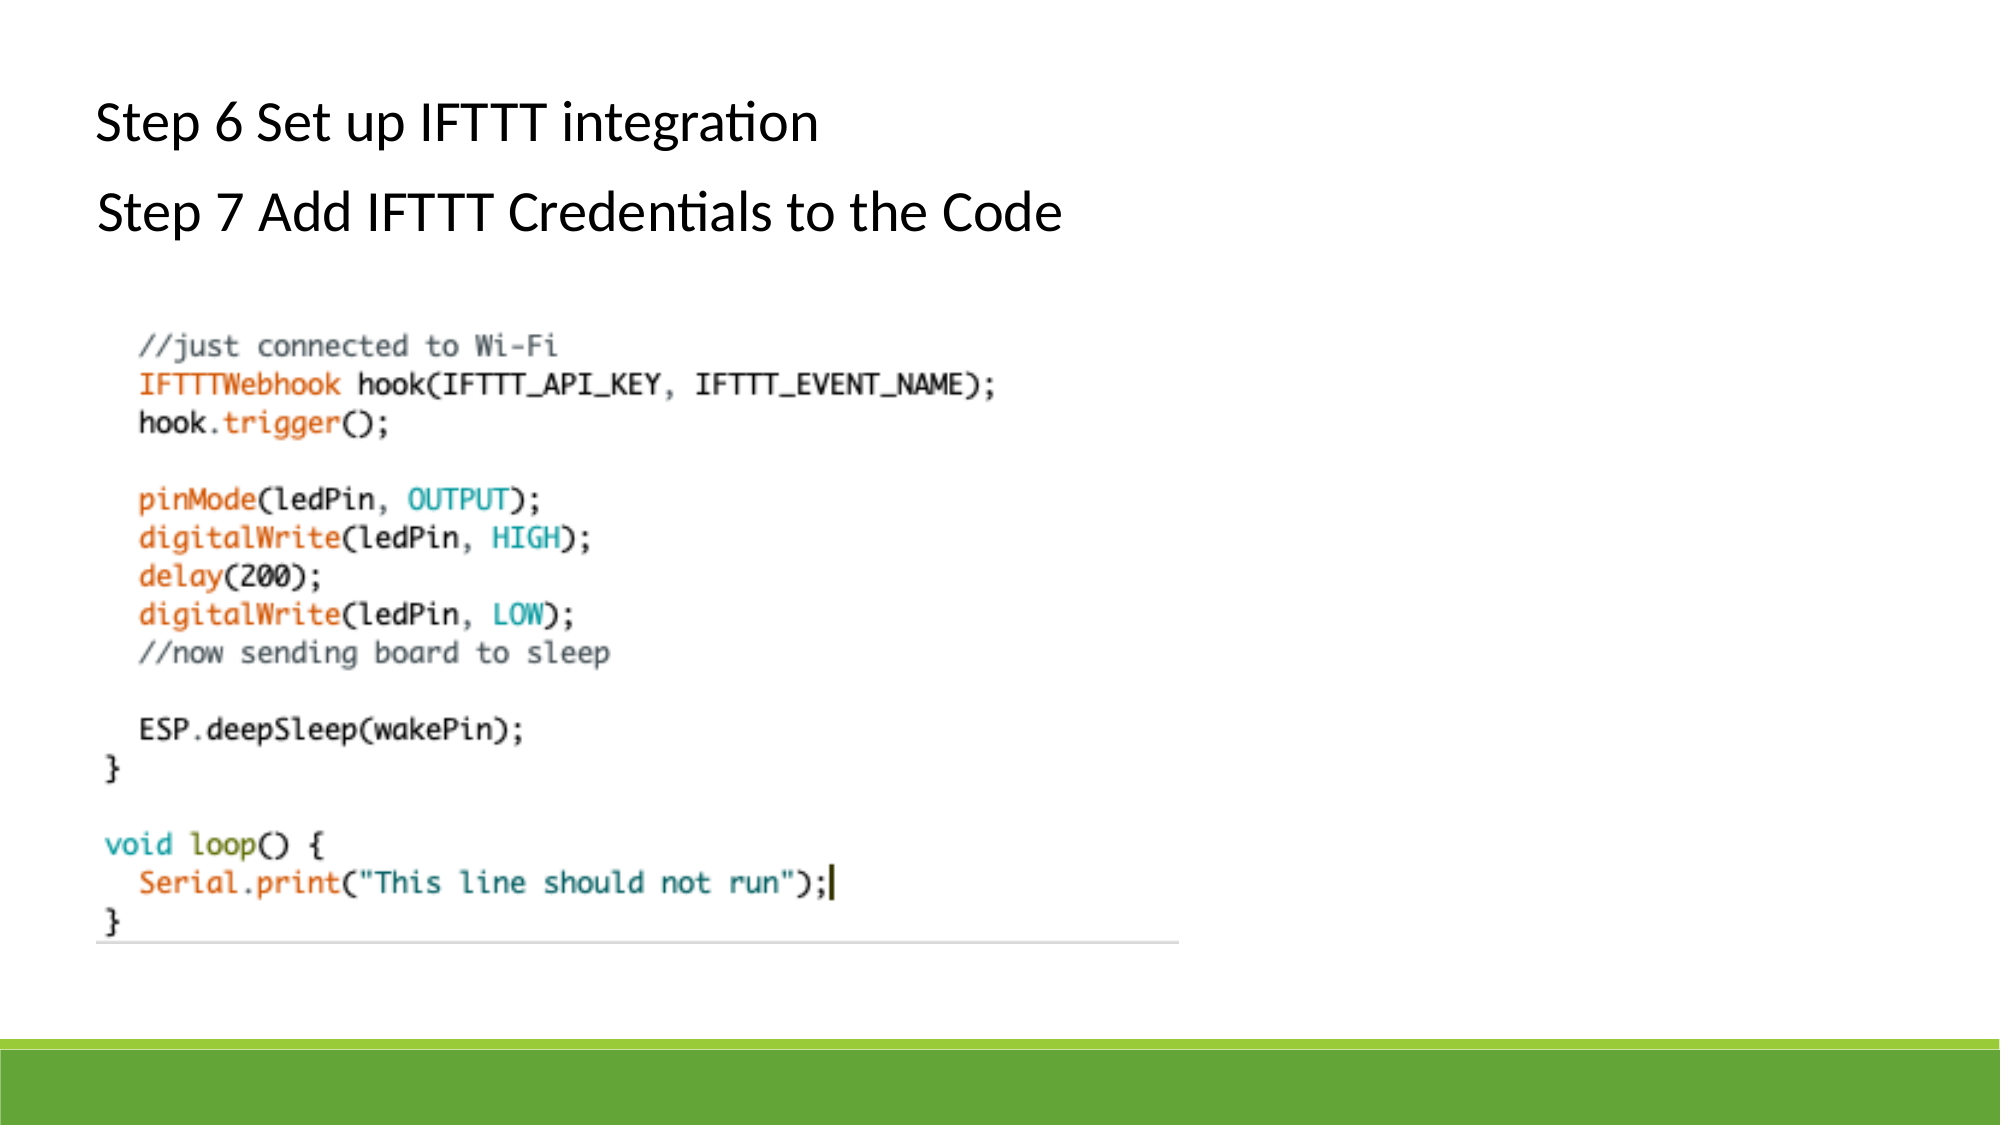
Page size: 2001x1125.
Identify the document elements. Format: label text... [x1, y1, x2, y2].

picture [96, 308, 1180, 945]
text_box Step 7 Add IFTTT Credentials to the Code [82, 165, 1079, 250]
text_box Step 6 Set up IFTTT integration [80, 76, 835, 161]
